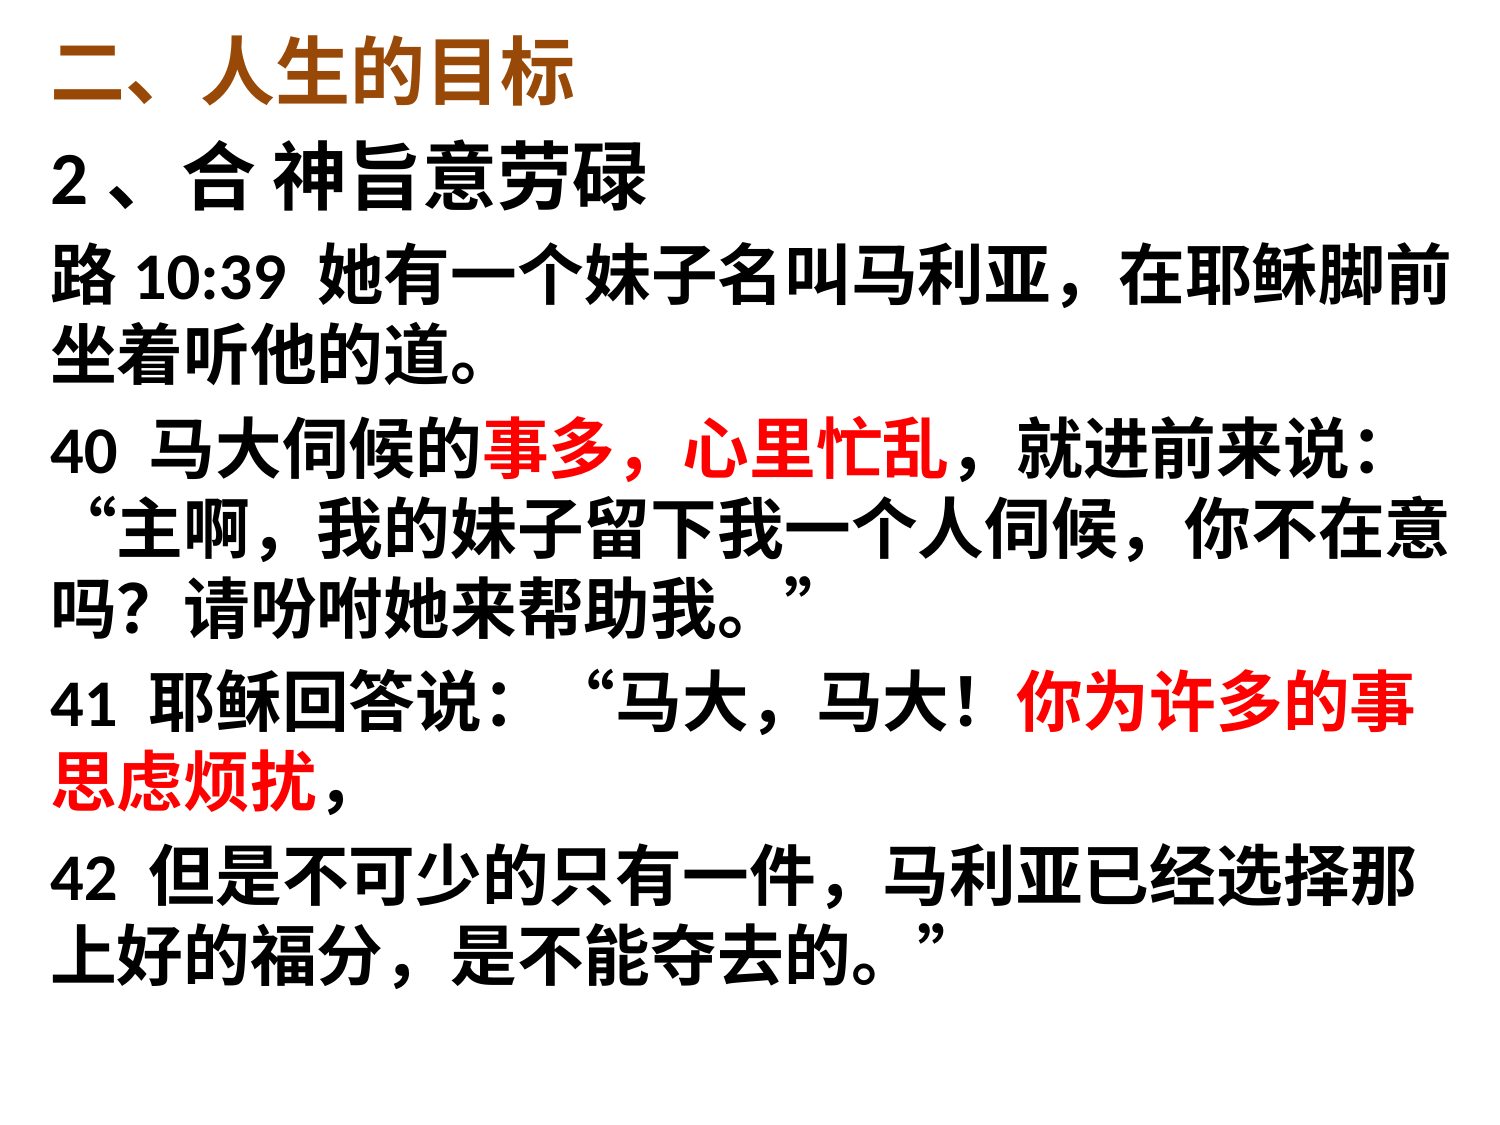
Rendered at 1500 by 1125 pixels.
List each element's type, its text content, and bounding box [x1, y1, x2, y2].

list 二、人生的目标 2、合 神旨意劳碌 路10:39 她有一个妹子名叫马利亚，在耶稣脚前坐着听他的道。 40 马大伺候的事多，心里忙乱，就进前来说：“主啊，我的妹子留下我一个人伺候，你不在意吗？请吩咐她来帮助我。” 41 耶稣回答说：“马大，马大！你为许多的事思虑烦扰， 42 但是不可少的只有一件，马利亚已经选择那上好的福分，是不能夺去的。” [35, 17, 1468, 1090]
